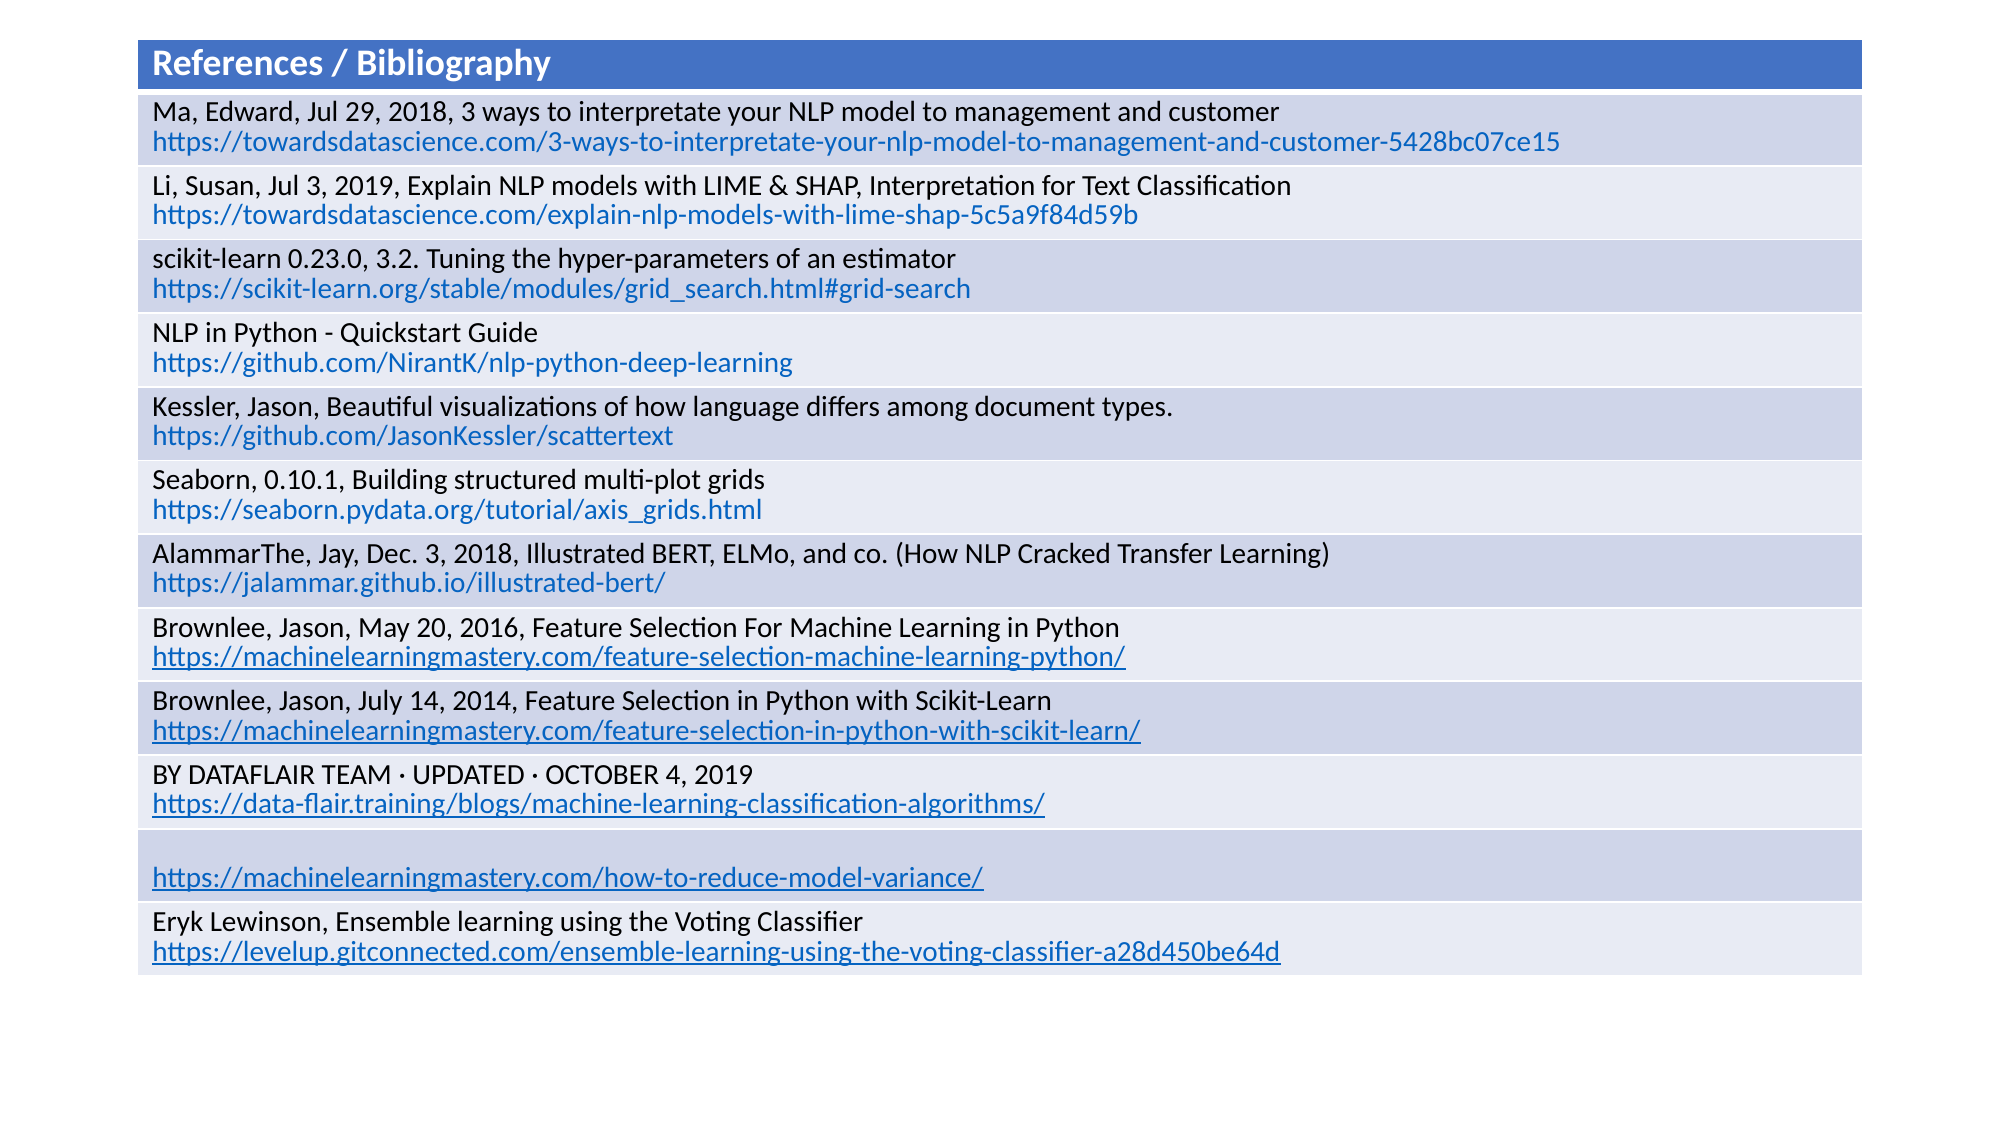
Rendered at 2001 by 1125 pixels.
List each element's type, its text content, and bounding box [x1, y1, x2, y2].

table_cell Brownlee, Jason, May 20, 2016, Feature Selection For Machine Learning in Python https://machinelearningmastery.com/feature-selection-machine-learning-python/ [138, 609, 1862, 680]
table_cell Li, Susan, Jul 3, 2019, Explain NLP models with LIME & SHAP, Interpretation for Text Classification https://towardsdatascience.com/explain-nlp-models-with-lime-shap-5c5a9f84d59b [138, 167, 1862, 239]
table_cell BY DATAFLAIR TEAM · UPDATED · OCTOBER 4, 2019 https://data-flair.training/blogs/machine-learning-classification-algorithms/ [138, 756, 1862, 828]
table_cell https://machinelearningmastery.com/how-to-reduce-model-variance/ [138, 830, 1862, 901]
table_cell Ma, Edward, Jul 29, 2018, 3 ways to interpretate your NLP model to management and customer https://towardsdatascience.com/3-ways-to-interpretate-your-nlp-model-to-management-and-customer-5428bc07ce15 [138, 95, 1862, 165]
table_cell Kessler, Jason, Beautiful visualizations of how language differs among document types. https://github.com/JasonKessler/scattertext [138, 388, 1862, 460]
table_cell Seaborn, 0.10.1, Building structured multi-plot grids https://seaborn.pydata.org/tutorial/axis_grids.html [138, 461, 1862, 533]
table_cell scikit-learn 0.23.0, 3.2. Tuning the hyper-parameters of an estimator https://scikit-learn.org/stable/modules/grid_search.html#grid-search [138, 240, 1862, 312]
table_cell NLP in Python - Quickstart Guide https://github.com/NirantK/nlp-python-deep-learning [138, 314, 1862, 386]
table_header References / Bibliography [138, 40, 1862, 89]
table_cell Brownlee, Jason, July 14, 2014, Feature Selection in Python with Scikit-Learn https://machinelearningmastery.com/feature-selection-in-python-with-scikit-learn/ [138, 682, 1862, 754]
table_cell Eryk Lewinson, Ensemble learning using the Voting Classifier https://levelup.gitconnected.com/ensemble-learning-using-the-voting-classifier-a28d450be64d [138, 903, 1862, 975]
table_cell AlammarThe, Jay, Dec. 3, 2018, Illustrated BERT, ELMo, and co. (How NLP Cracked Transfer Learning) https://jalammar.github.io/illustrated-bert/ [138, 535, 1862, 607]
